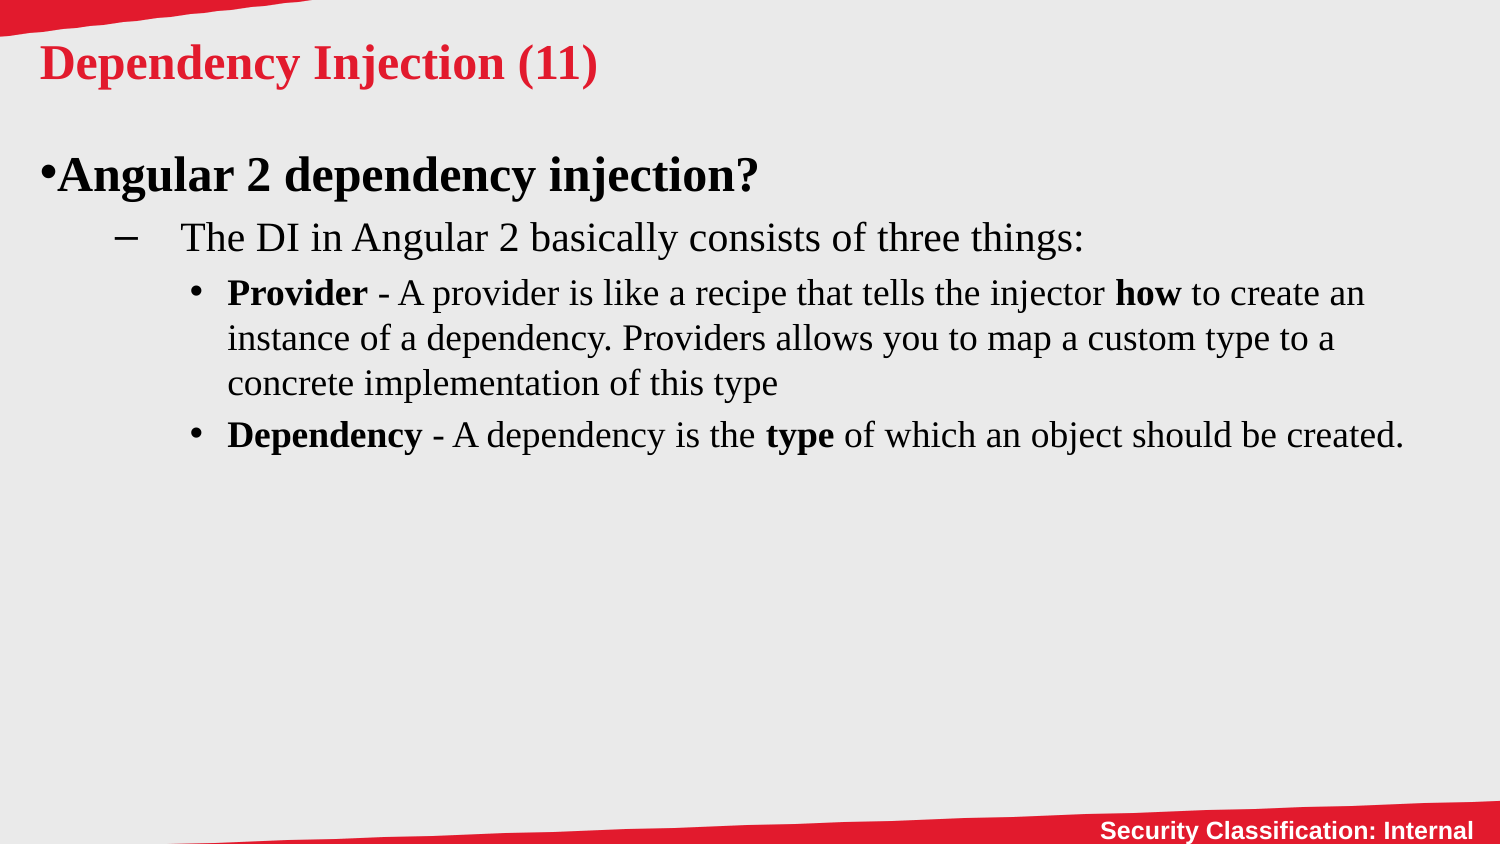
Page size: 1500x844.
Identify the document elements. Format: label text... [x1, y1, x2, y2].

title Dependency Injection (11) [24, 21, 1488, 96]
list Angular 2 dependency injection? The DI in Angular 2 basically consists of three things: Provider - A provider is like a recipe that tells the injector how to create an instance of a dependency. Providers allows you to map a custom type to a concrete implementation of this type Dependency - A dependency is the type of which an object should be created. [24, 134, 1488, 822]
picture [0, 0, 1500, 844]
